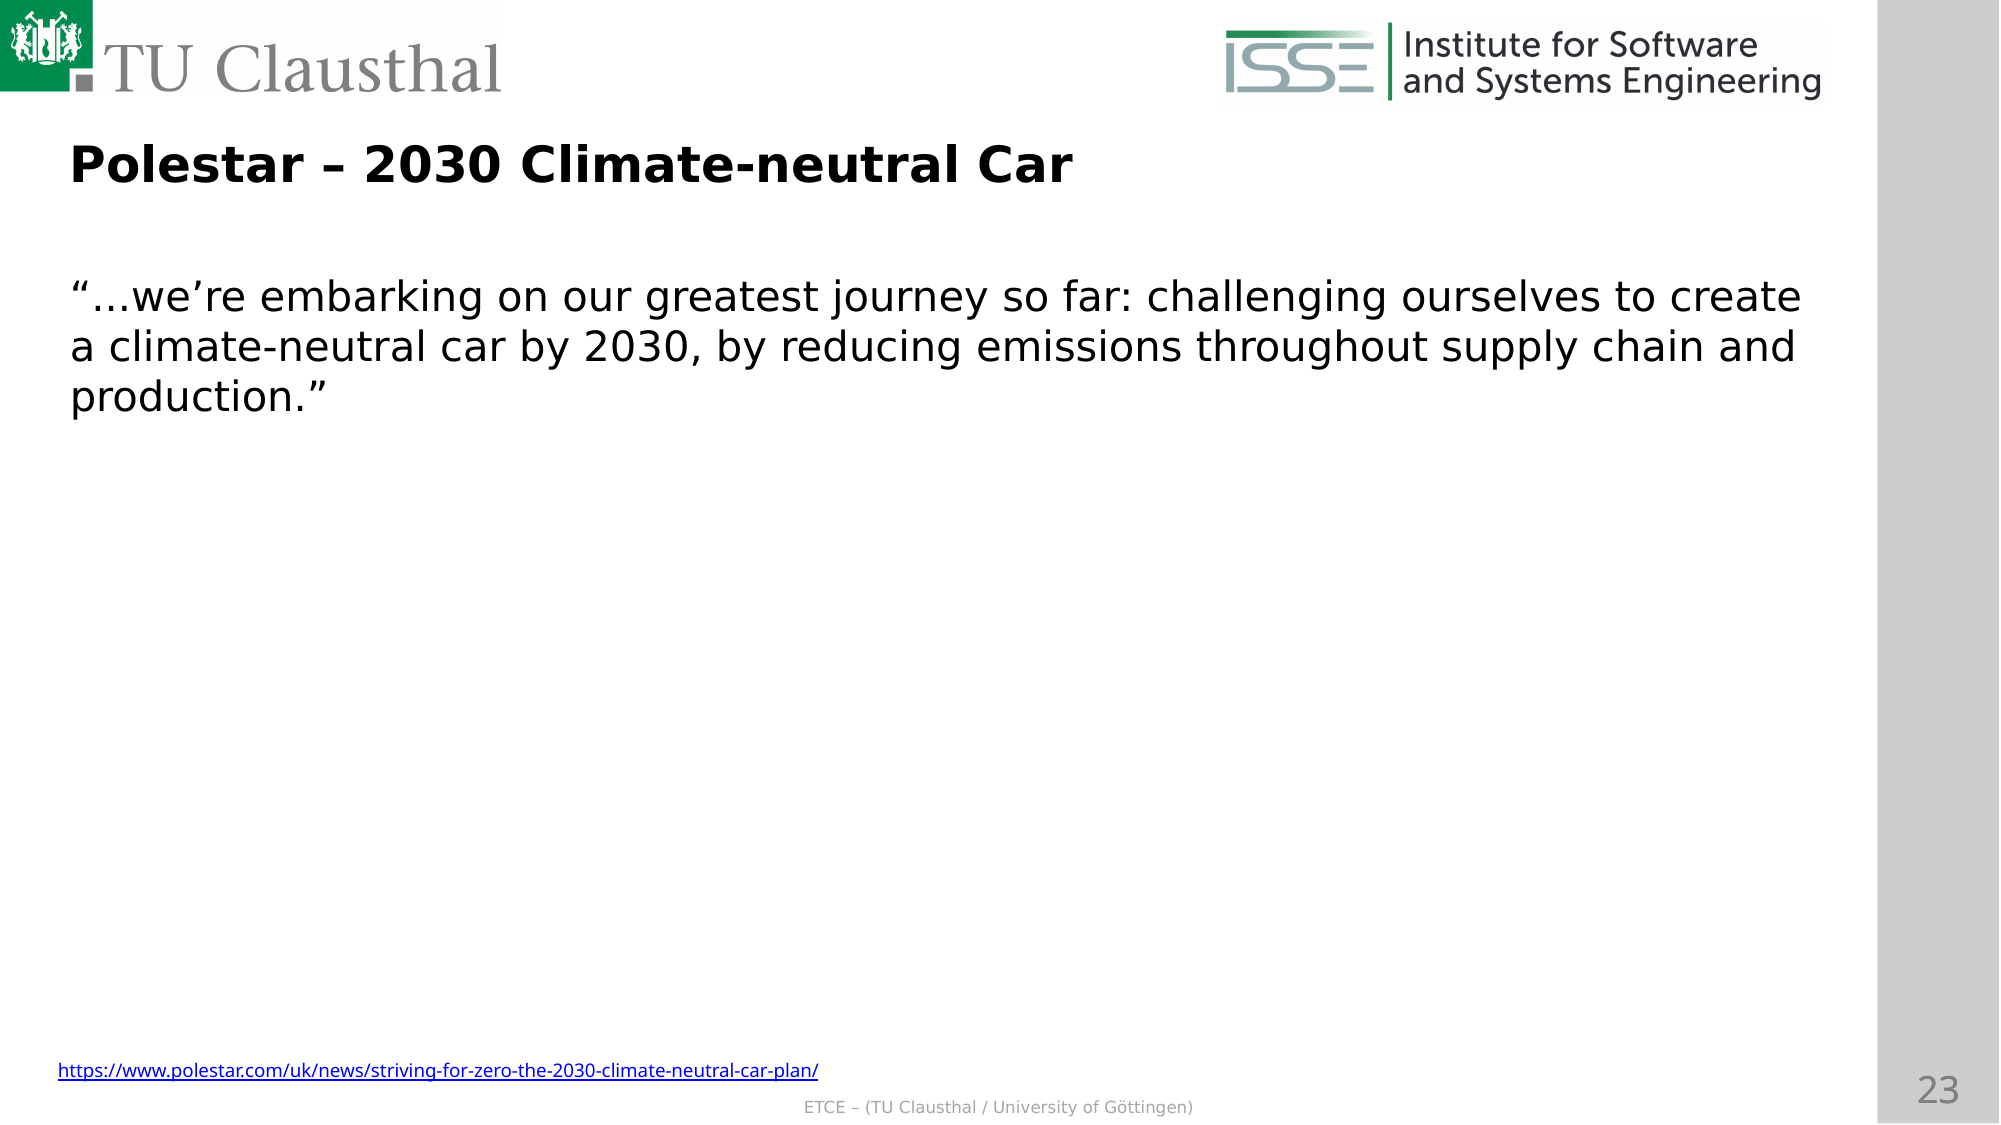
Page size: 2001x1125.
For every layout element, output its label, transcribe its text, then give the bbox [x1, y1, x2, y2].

picture [1218, 22, 1826, 107]
text_box “...we’re embarking on our greatest journey so far: challenging ourselves to create a climate-neutral car by 2030, by reducing emissions throughout supply chain and production.” [55, 262, 1837, 450]
picture [0, 0, 501, 92]
text_box [54, 208, 1818, 1034]
text_box https://www.polestar.com/uk/news/striving-for-zero-the-2030-climate-neutral-car-plan/ [43, 1051, 1275, 1092]
text_box Polestar – 2030 Climate-neutral Car [54, 125, 1818, 207]
